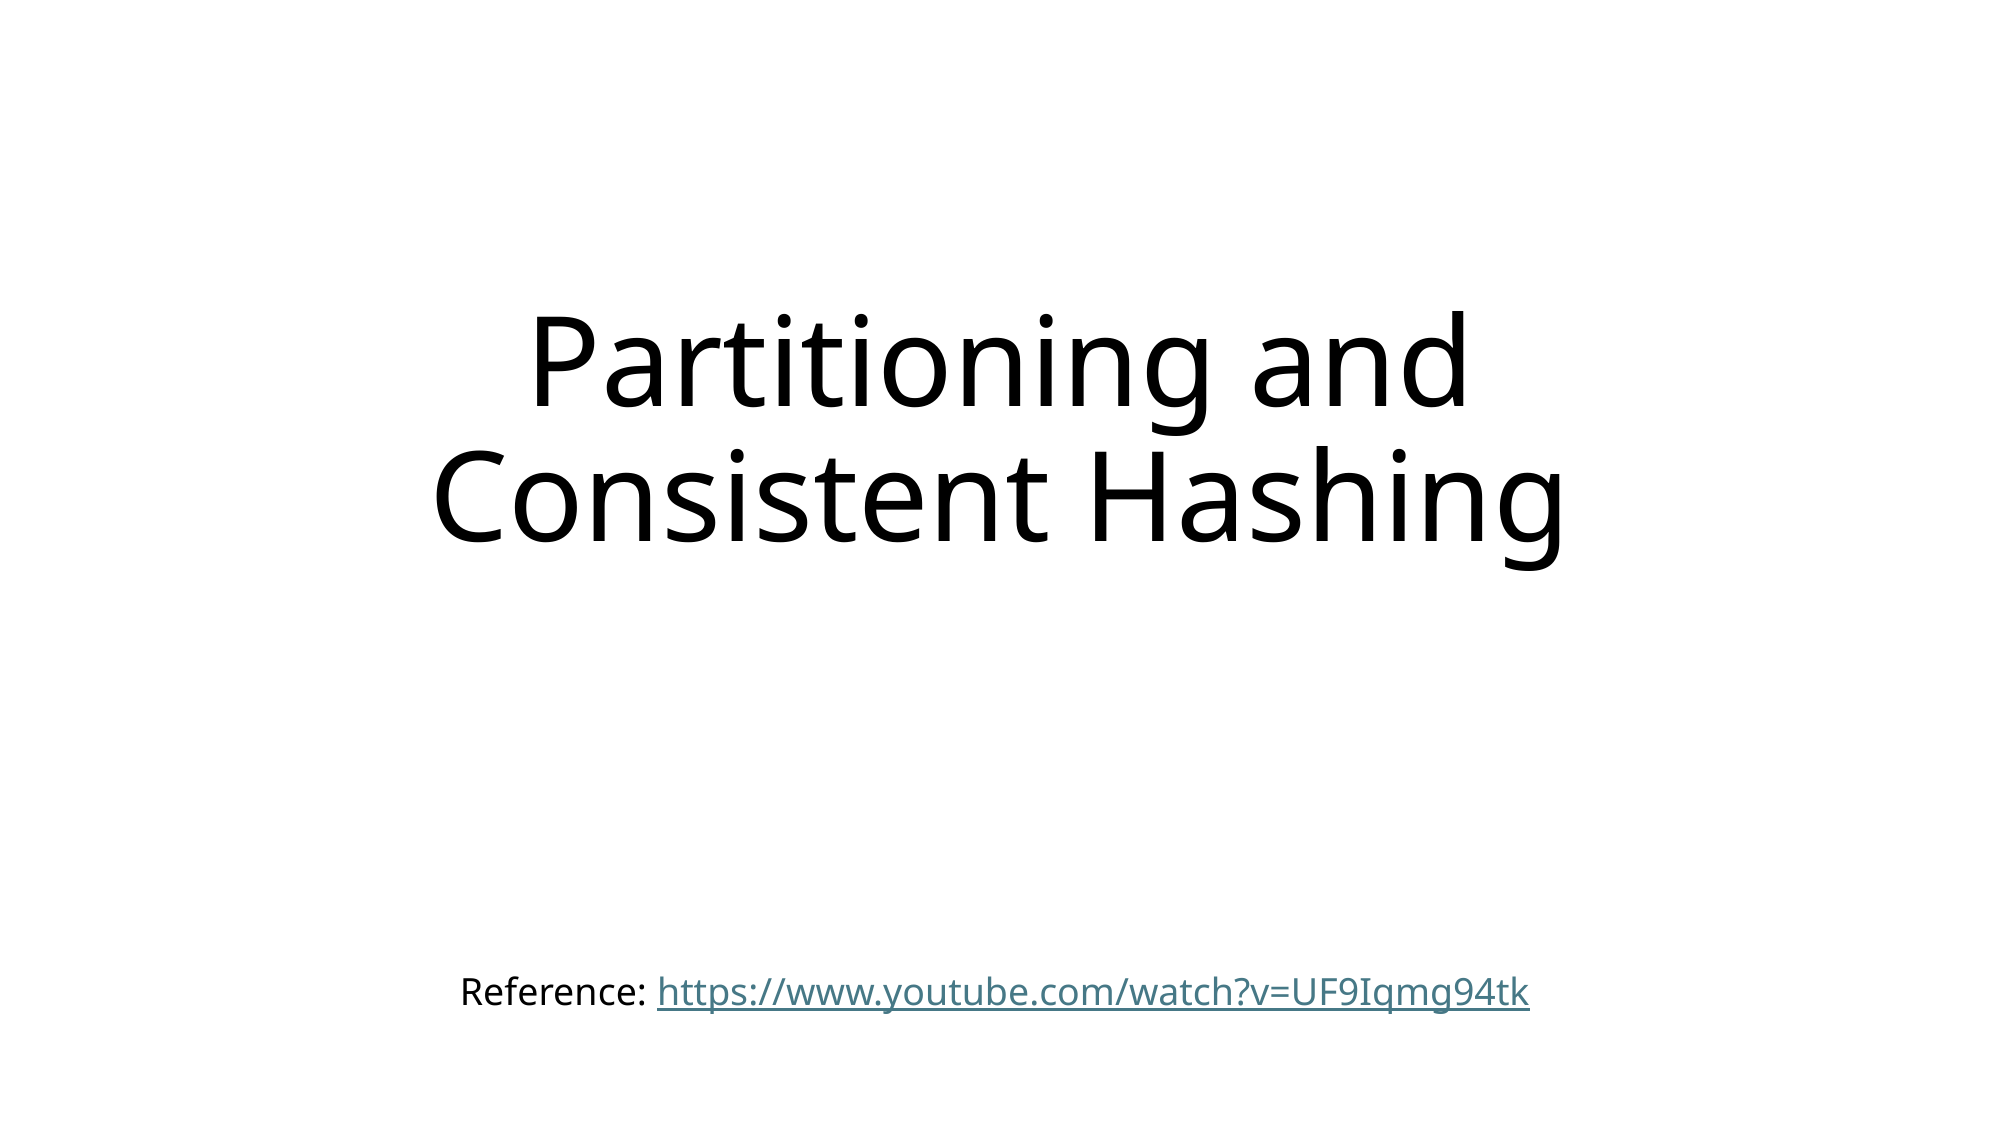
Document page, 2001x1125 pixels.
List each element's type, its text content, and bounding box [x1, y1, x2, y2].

title Partitioning and Consistent Hashing [249, 184, 1750, 576]
text_box Reference: https://www.youtube.com/watch?v=UF9Iqmg94tk [445, 960, 1555, 1027]
